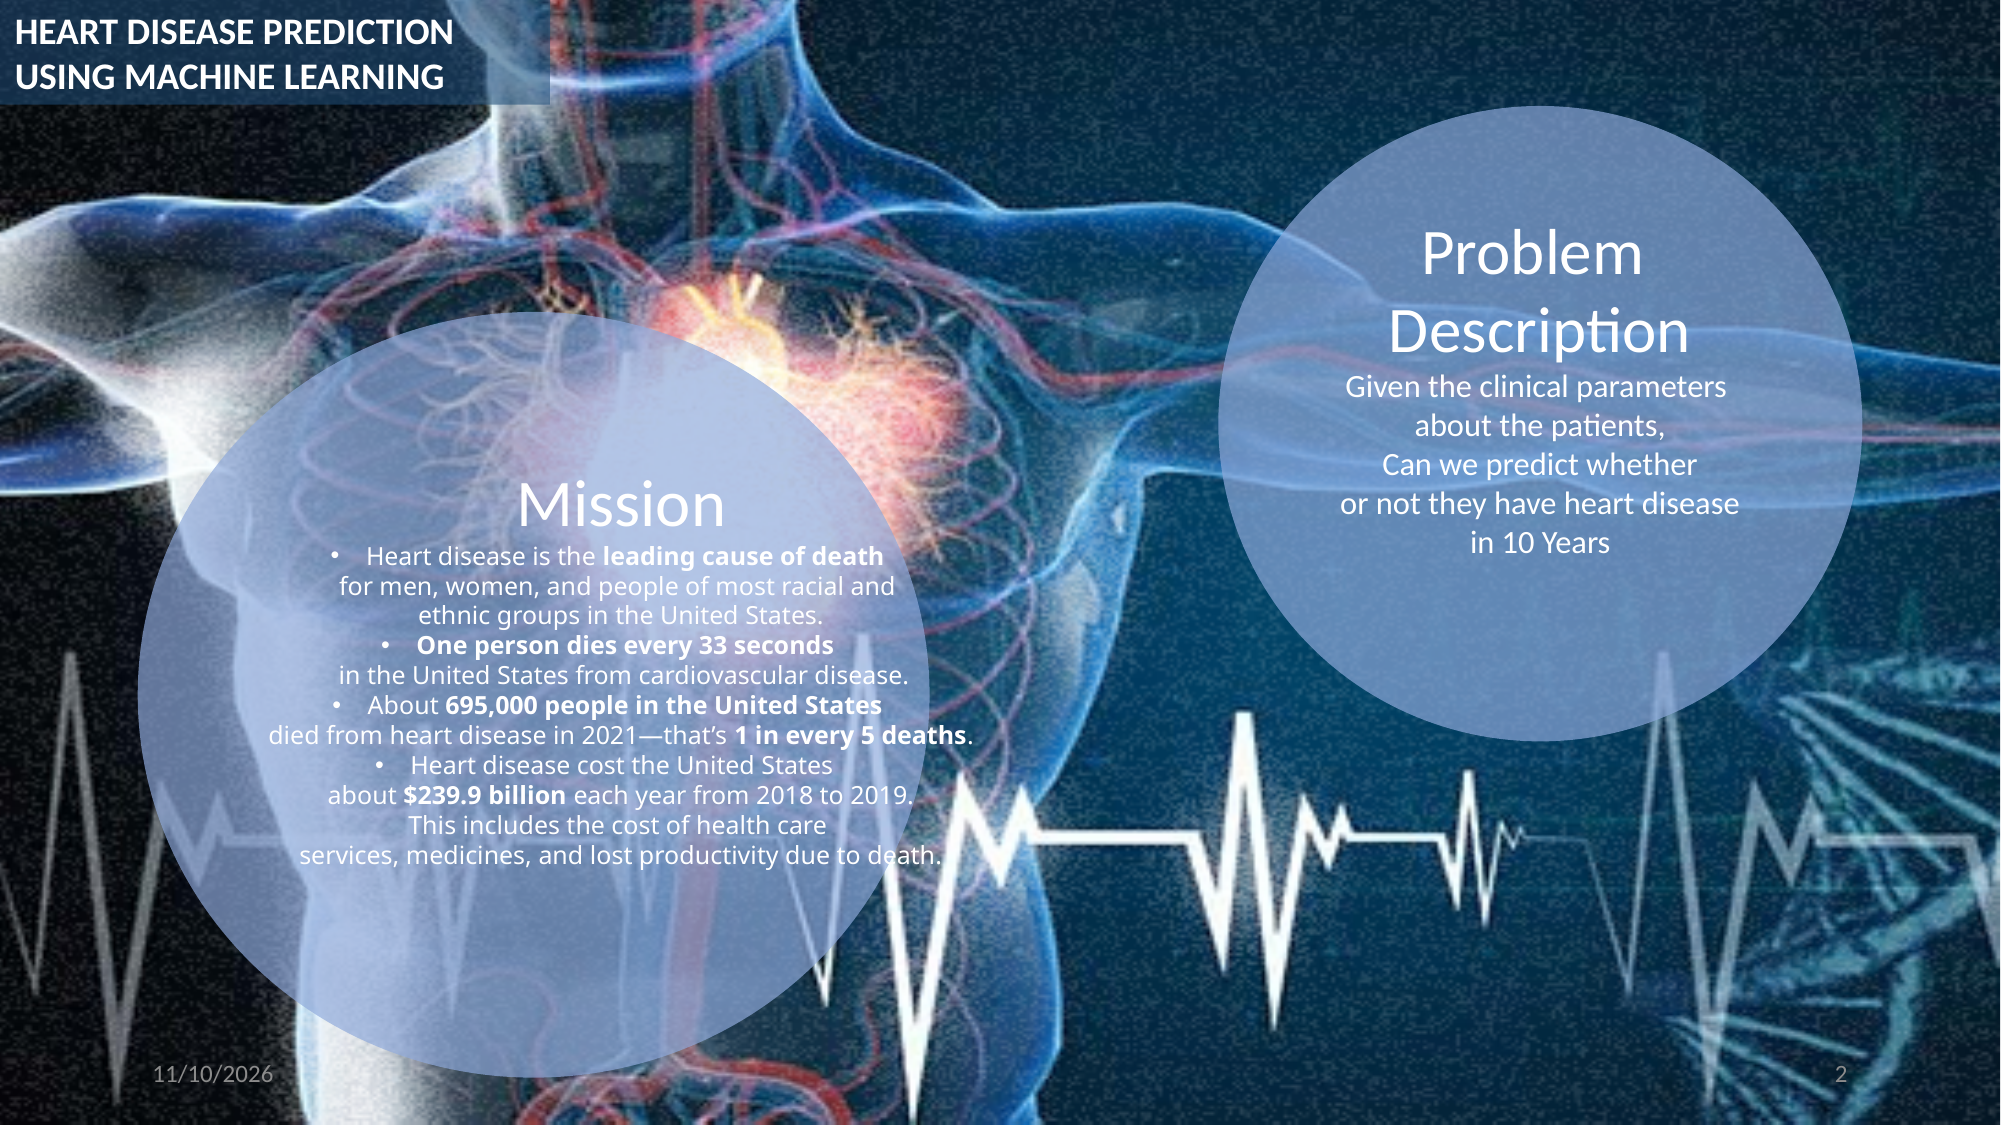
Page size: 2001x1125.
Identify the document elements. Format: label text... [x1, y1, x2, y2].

text_box HEART DISEASE PREDICTION USING MACHINE LEARNING [0, 0, 550, 105]
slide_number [137, 1042, 588, 1103]
text_box Problem Description Given the clinical parameters about the patients, Can we predict whether or not they have heart disease in 10 Years [1217, 104, 1864, 743]
picture [0, 0, 2001, 1125]
text_box Mission Heart disease is the leading cause of death for men, women, and people of most racial and ethnic groups in the United States. One person dies every 33 seconds in the United States from cardiovascular disease. About 695,000 people in the United States died from heart disease in 2021—that’s 1 in every 5 deaths. Heart disease cost the United States about $239.9 billion each year from 2018 to 2019. This includes the cost of health care services, medicines, and lost productivity due to death. [136, 310, 931, 1076]
slide_number 2 [1412, 1042, 1863, 1103]
